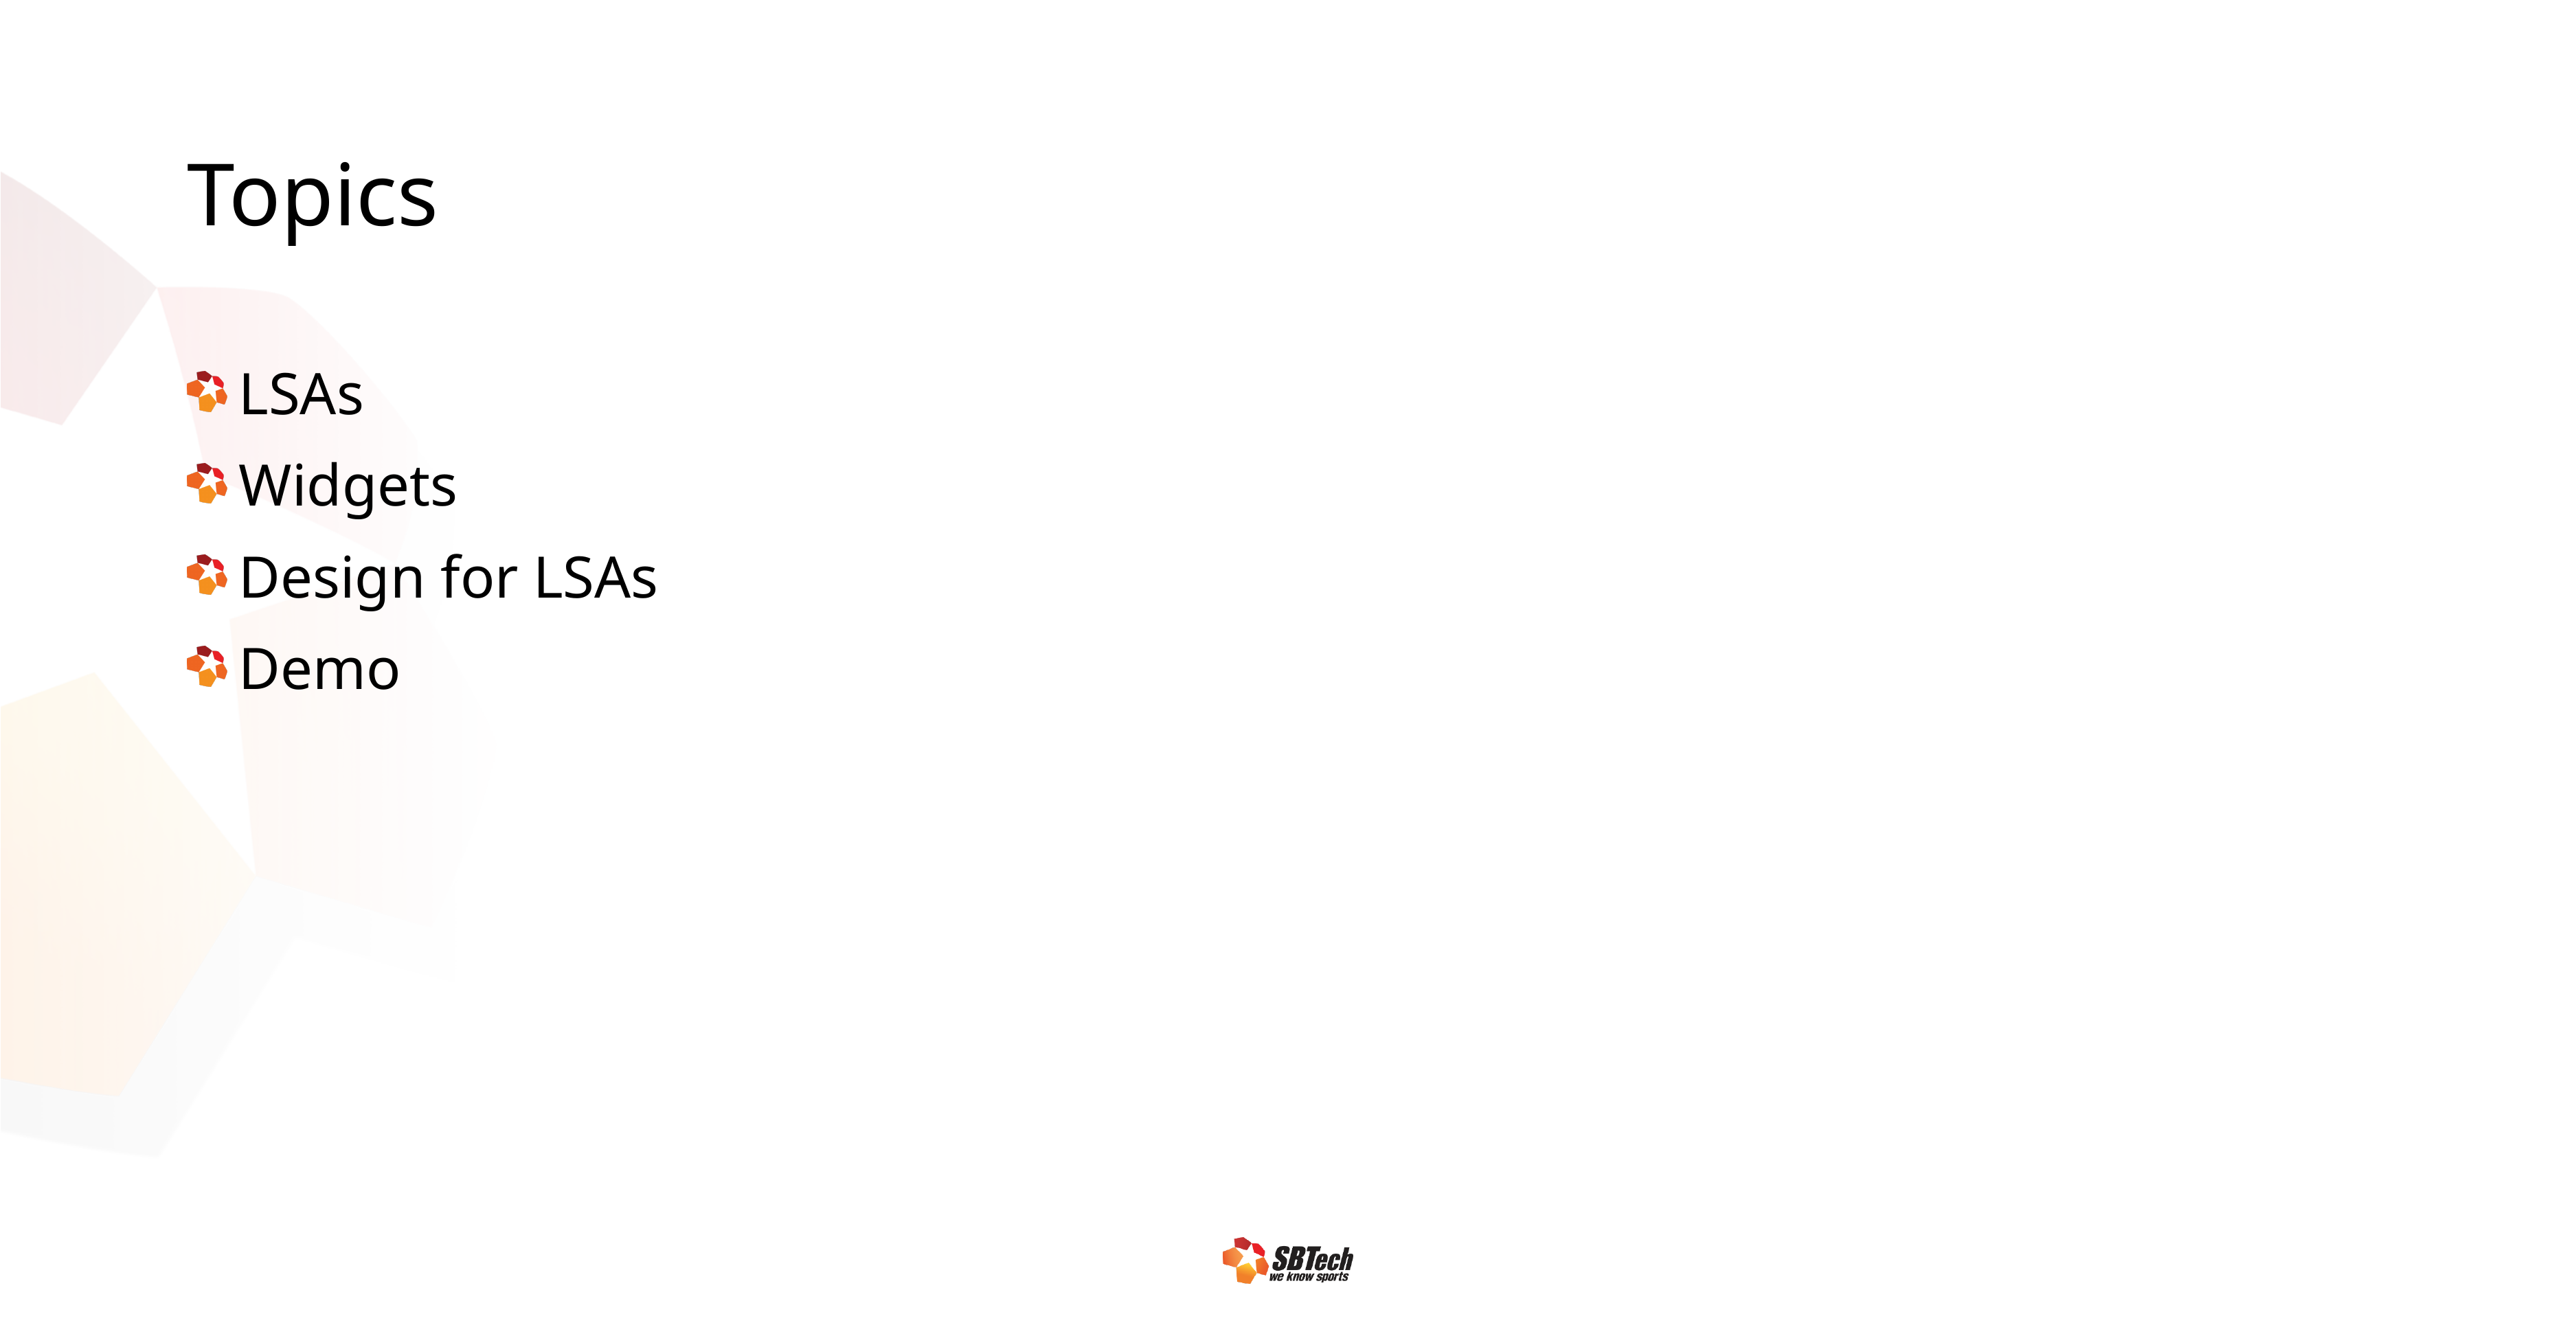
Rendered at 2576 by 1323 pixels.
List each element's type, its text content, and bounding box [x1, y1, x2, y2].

picture [187, 371, 227, 412]
picture [187, 463, 227, 504]
title Topics [177, 70, 2399, 326]
picture [187, 554, 227, 595]
list LSAs Widgets Design for LSAs Demo [177, 352, 2399, 1191]
picture [1223, 1237, 1353, 1284]
picture [187, 646, 227, 687]
